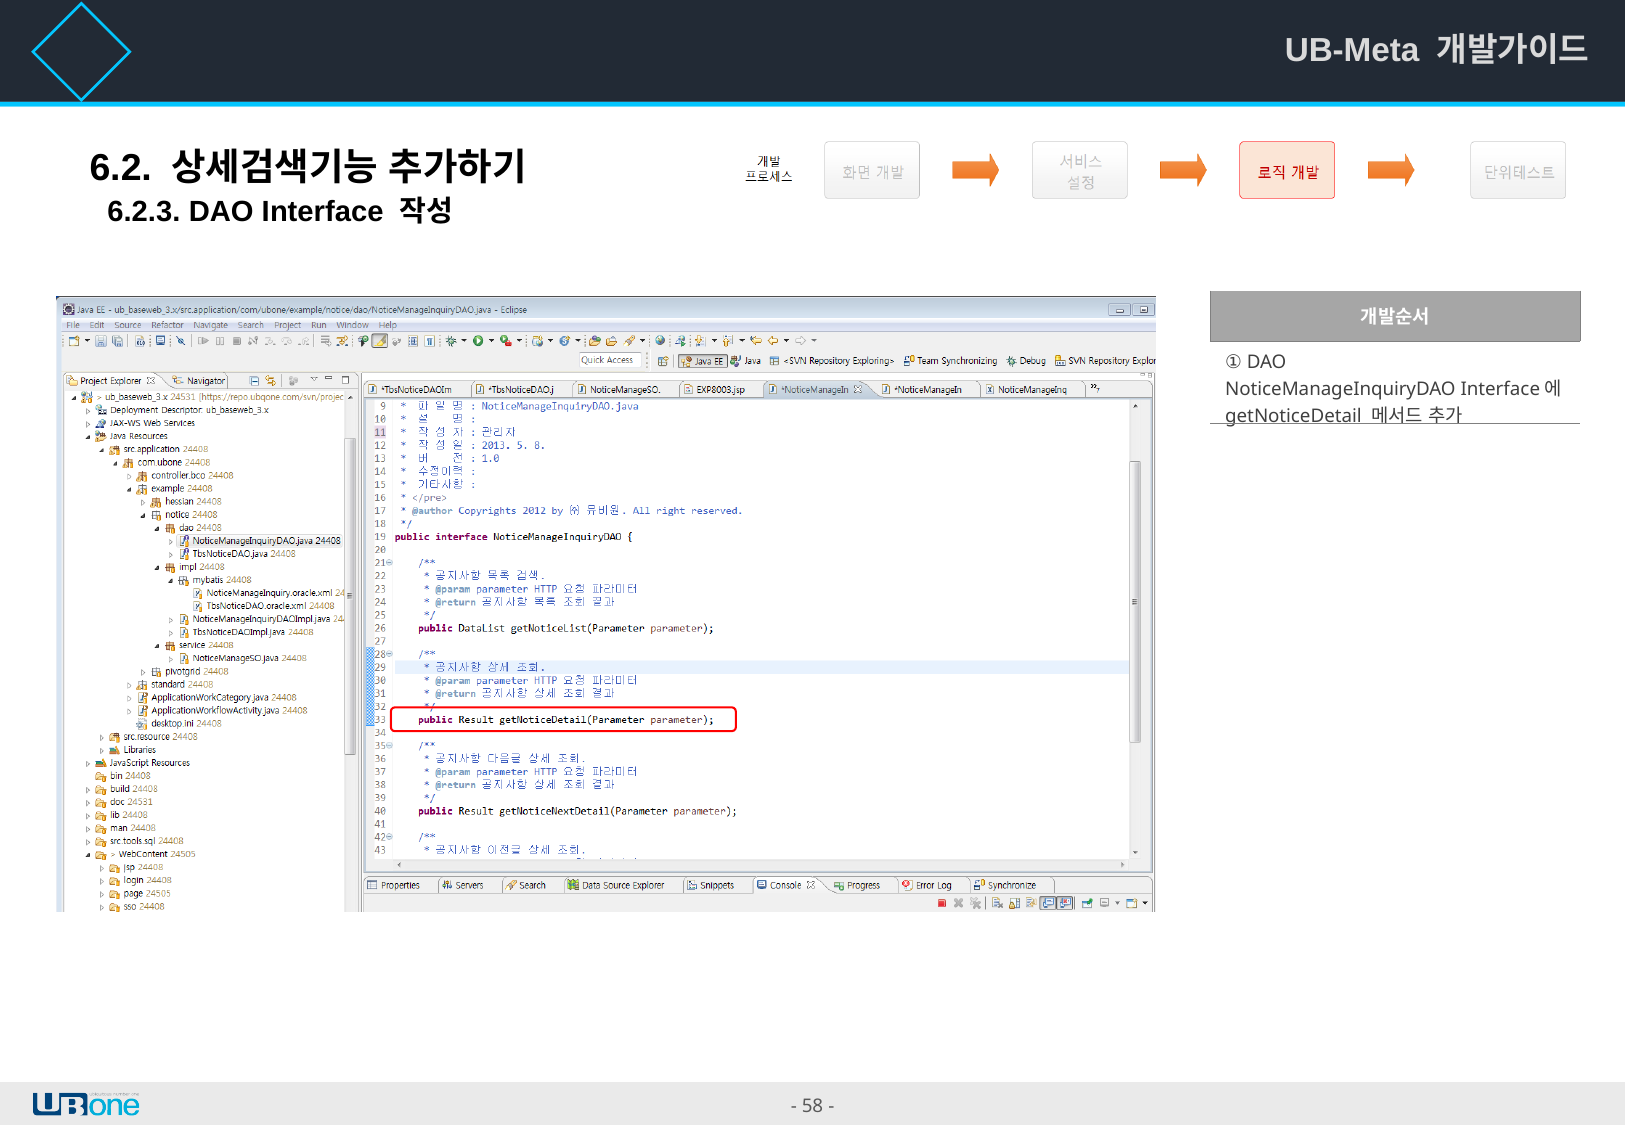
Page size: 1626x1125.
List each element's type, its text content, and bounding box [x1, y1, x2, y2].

picture [128, 1109, 140, 1116]
table_cell ① DAO NoticeManageInquiryDAO Interface에 getNoticeDetail 메서드 추가 [1210, 342, 1580, 423]
table_header 개발순서 [1211, 292, 1580, 341]
picture [32, 1091, 140, 1116]
picture [743, 137, 1571, 203]
text_box 6.2.3. DAO Interface 작성 [92, 184, 469, 235]
text_box 6 공지사항 상세 [56, 19, 872, 79]
picture [94, 1102, 102, 1112]
picture [56, 296, 1156, 913]
text_box 6.2. 상세검색기능 추가하기 [74, 135, 543, 196]
picture [112, 1102, 118, 1116]
